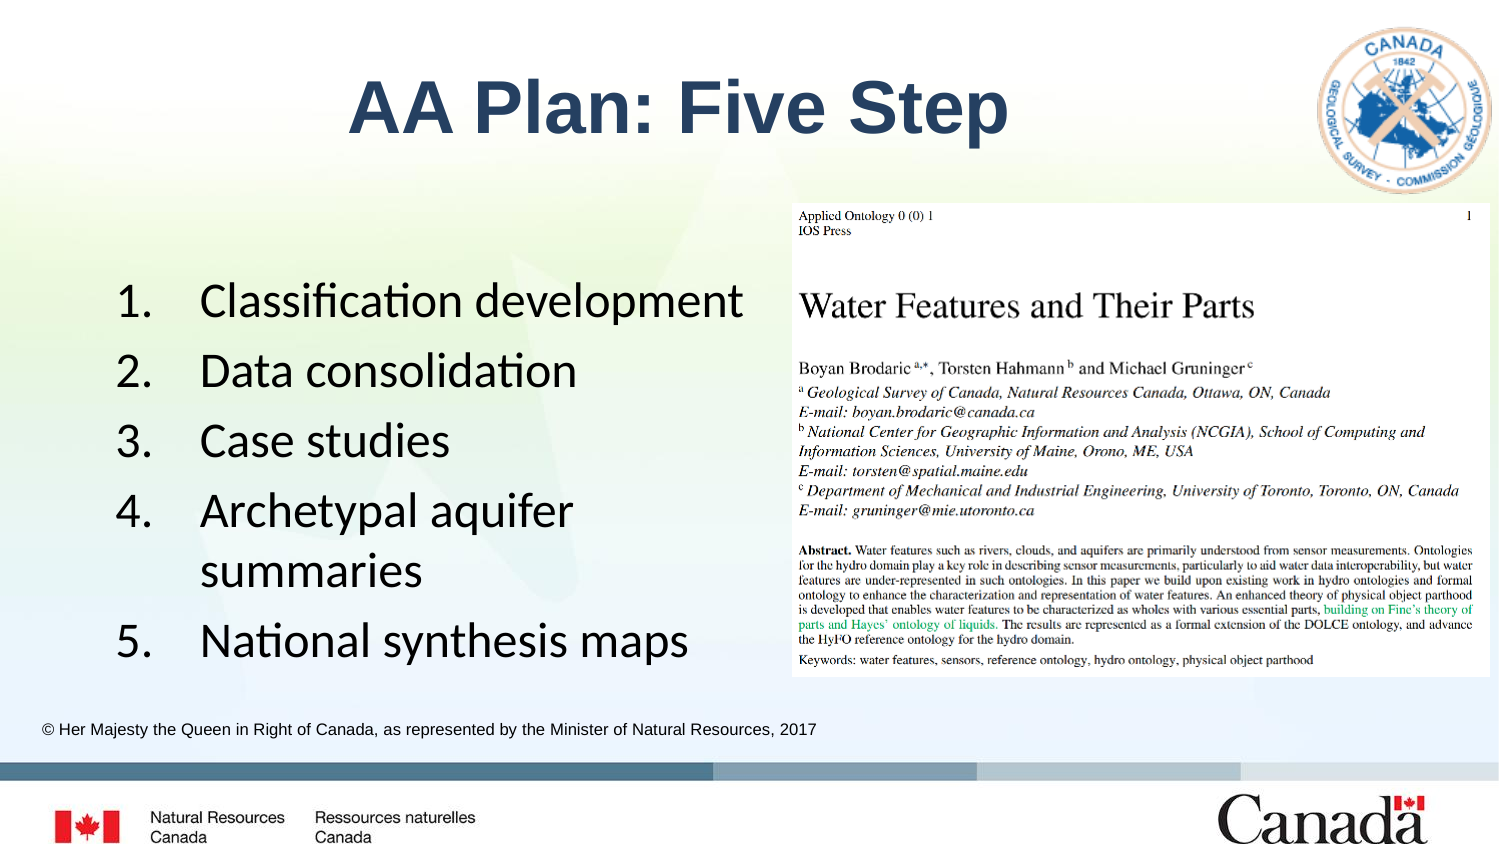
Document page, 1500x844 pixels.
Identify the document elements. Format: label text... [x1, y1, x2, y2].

list Classification development Data consolidation Case studies Archetypal aquifer summaries National synthesis maps [25, 260, 793, 706]
title AA Plan: Five Step [75, 33, 1284, 175]
picture [0, 20, 1499, 844]
